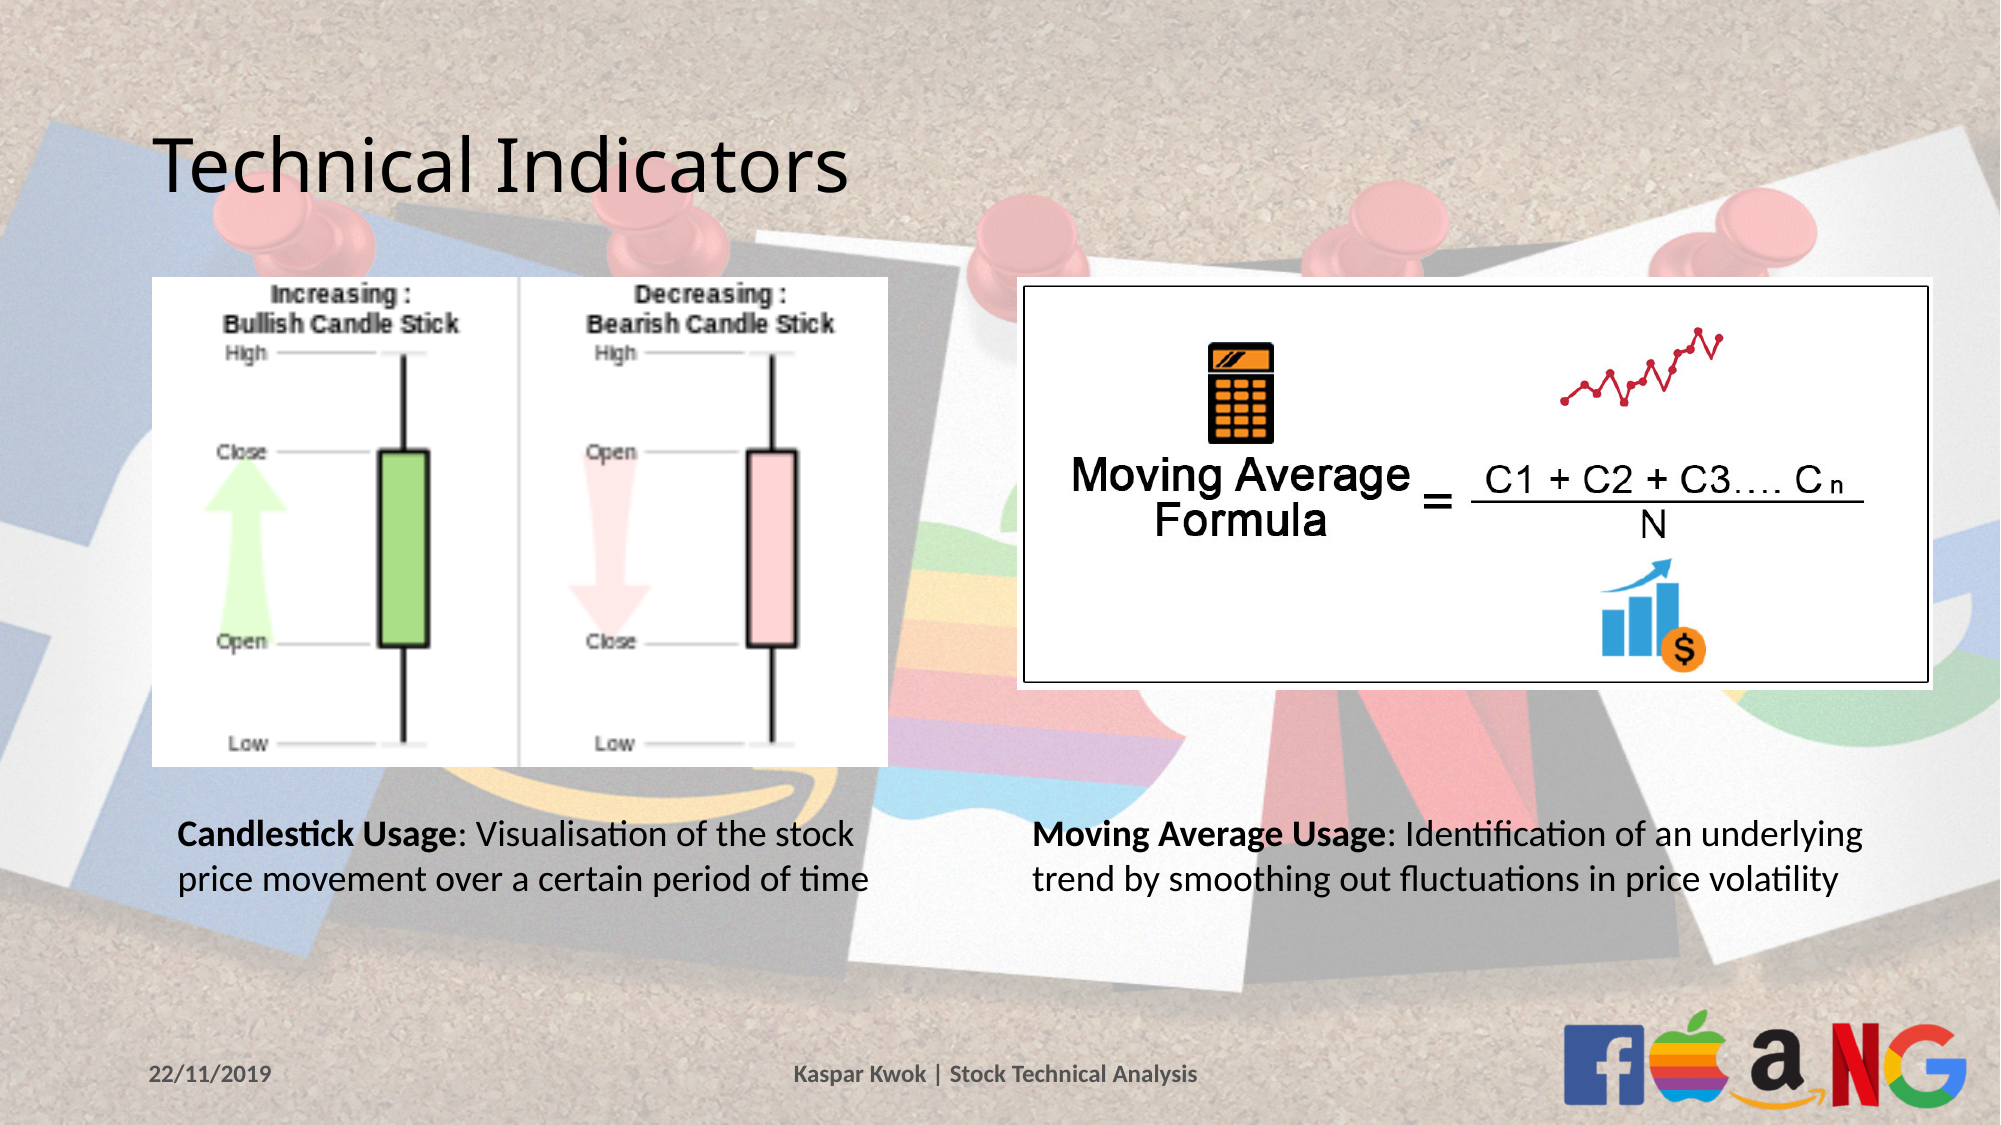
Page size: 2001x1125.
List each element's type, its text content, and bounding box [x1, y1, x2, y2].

picture [1017, 277, 1933, 690]
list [152, 277, 888, 767]
text_box Candlestick Usage: Visualisation of the stock price movement over a certain period of time [162, 801, 909, 907]
text_box Moving Average Usage: Identification of an underlying trend by smoothing out fluctuations in price volatility [1017, 801, 1916, 907]
title Technical Indicators [137, 59, 1863, 278]
picture [1542, 966, 1989, 1125]
